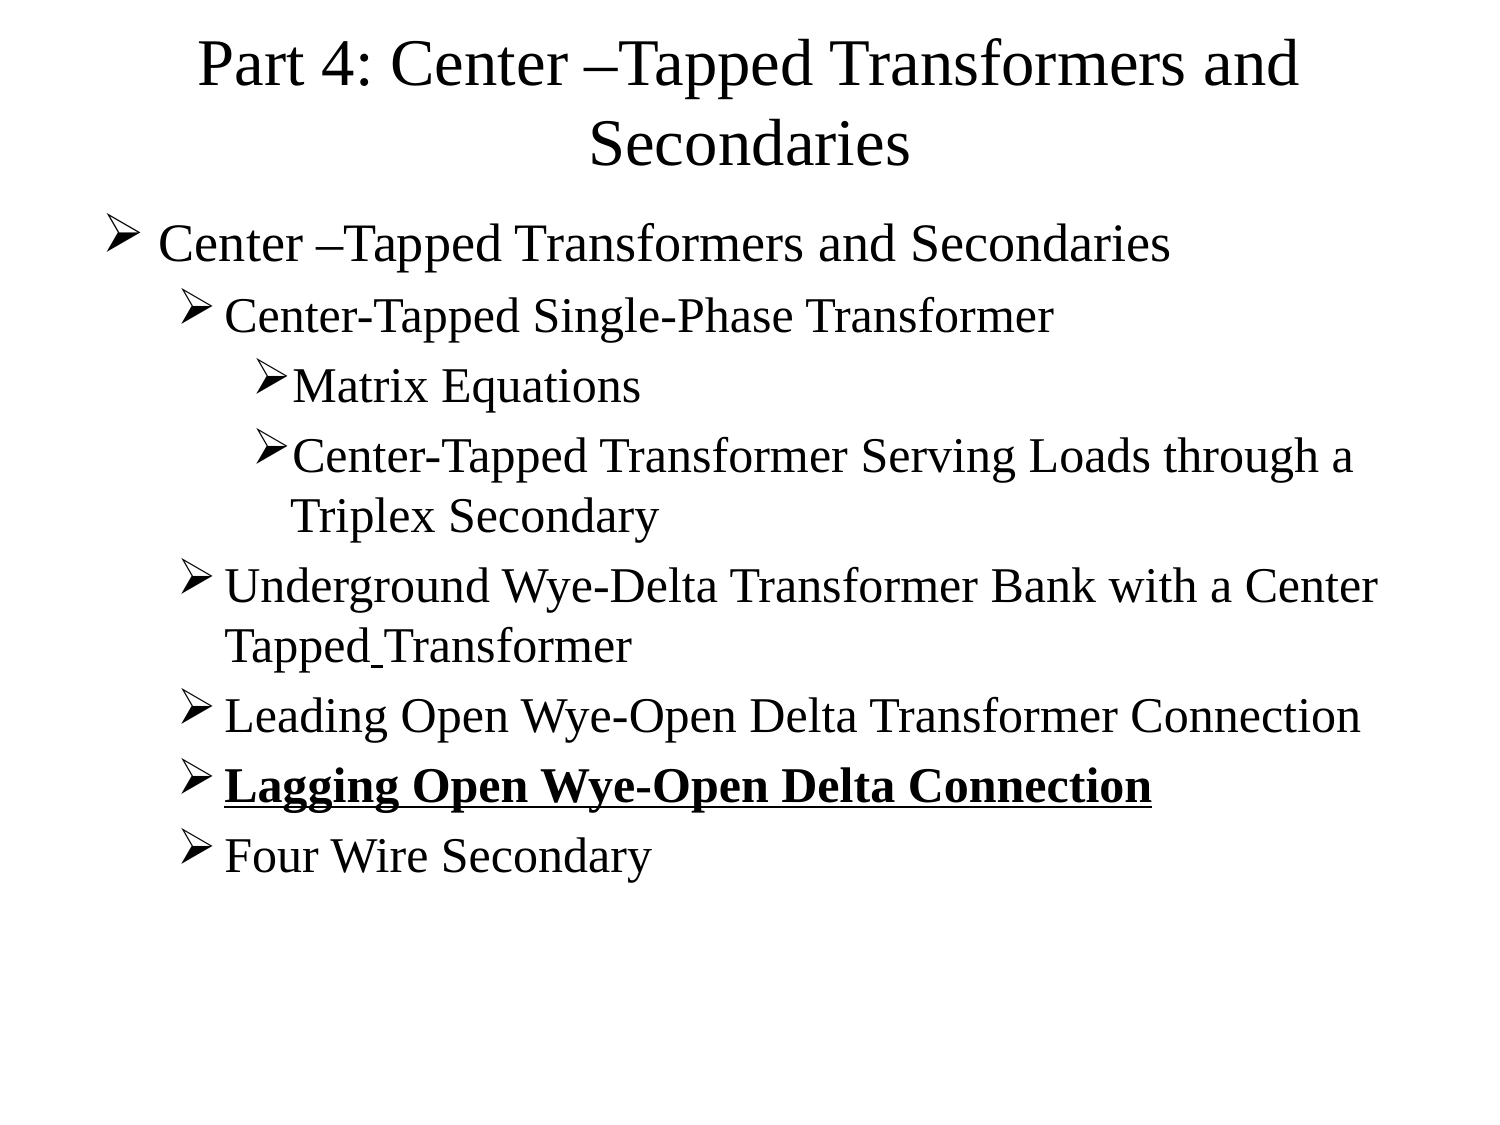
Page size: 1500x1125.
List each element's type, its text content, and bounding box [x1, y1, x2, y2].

title Part 4: Center –Tapped Transformers and Secondaries [75, 45, 1425, 233]
list Center –Tapped Transformers and Secondaries Center-Tapped Single-Phase Transformer Matrix Equations Center-Tapped Transformer Serving Loads through a Triplex Secondary Underground Wye-Delta Transformer Bank with a Center Tapped Transformer Leading Open Wye-Open Delta Transformer Connection Lagging Open Wye-Open Delta Connection Four Wire Secondary [87, 200, 1438, 1050]
